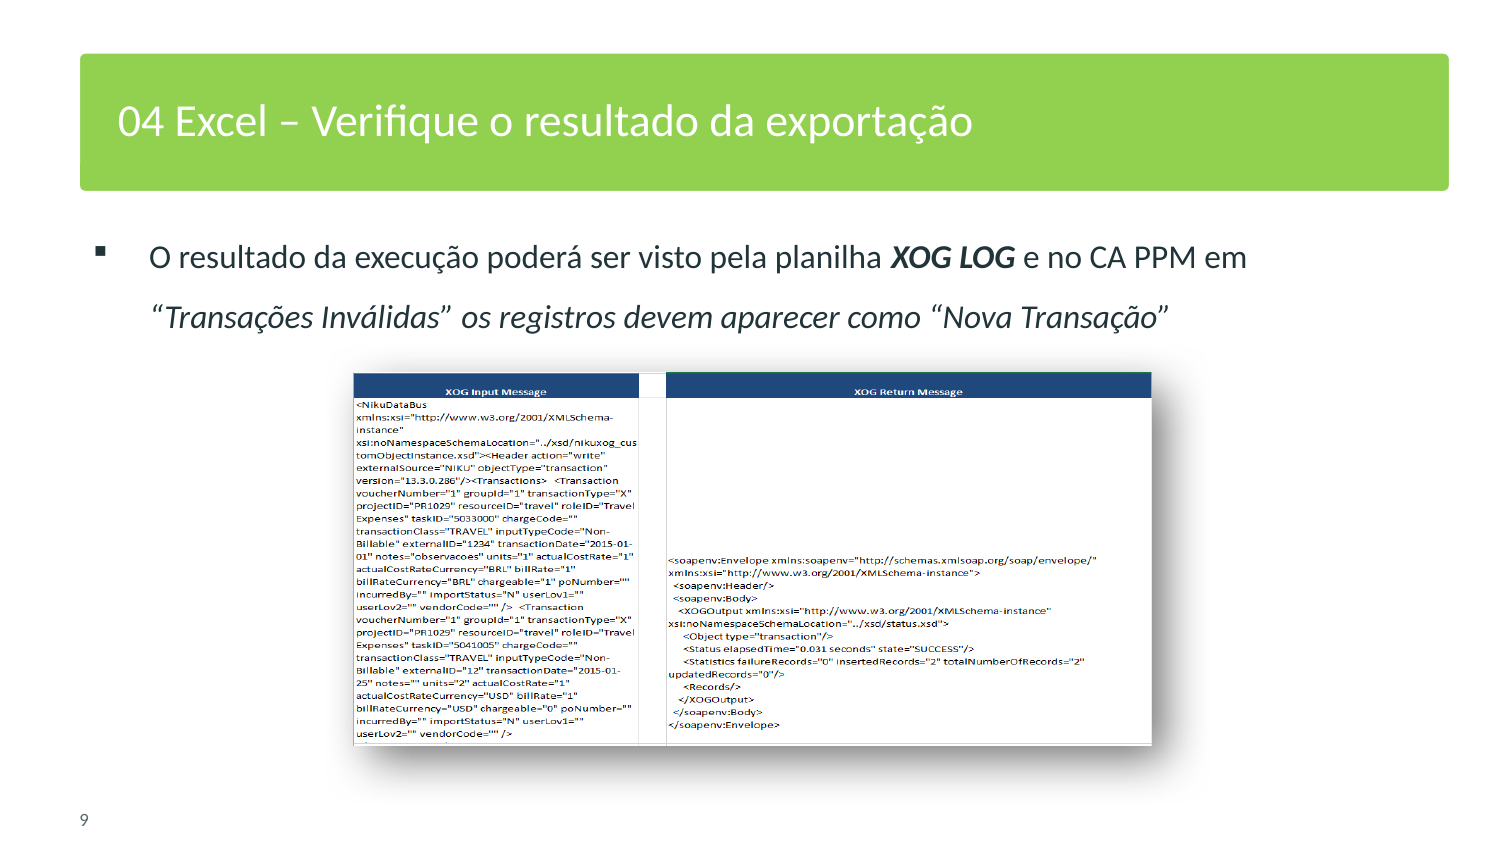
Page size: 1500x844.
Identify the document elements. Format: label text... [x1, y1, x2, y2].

picture [353, 372, 1152, 746]
list O resultado da execução poderá ser visto pela planilha XOG LOG e no CA PPM em “Transações Inválidas” os registros devem aparecer como “Nova Transação” [77, 208, 1428, 492]
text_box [77, 51, 1452, 194]
